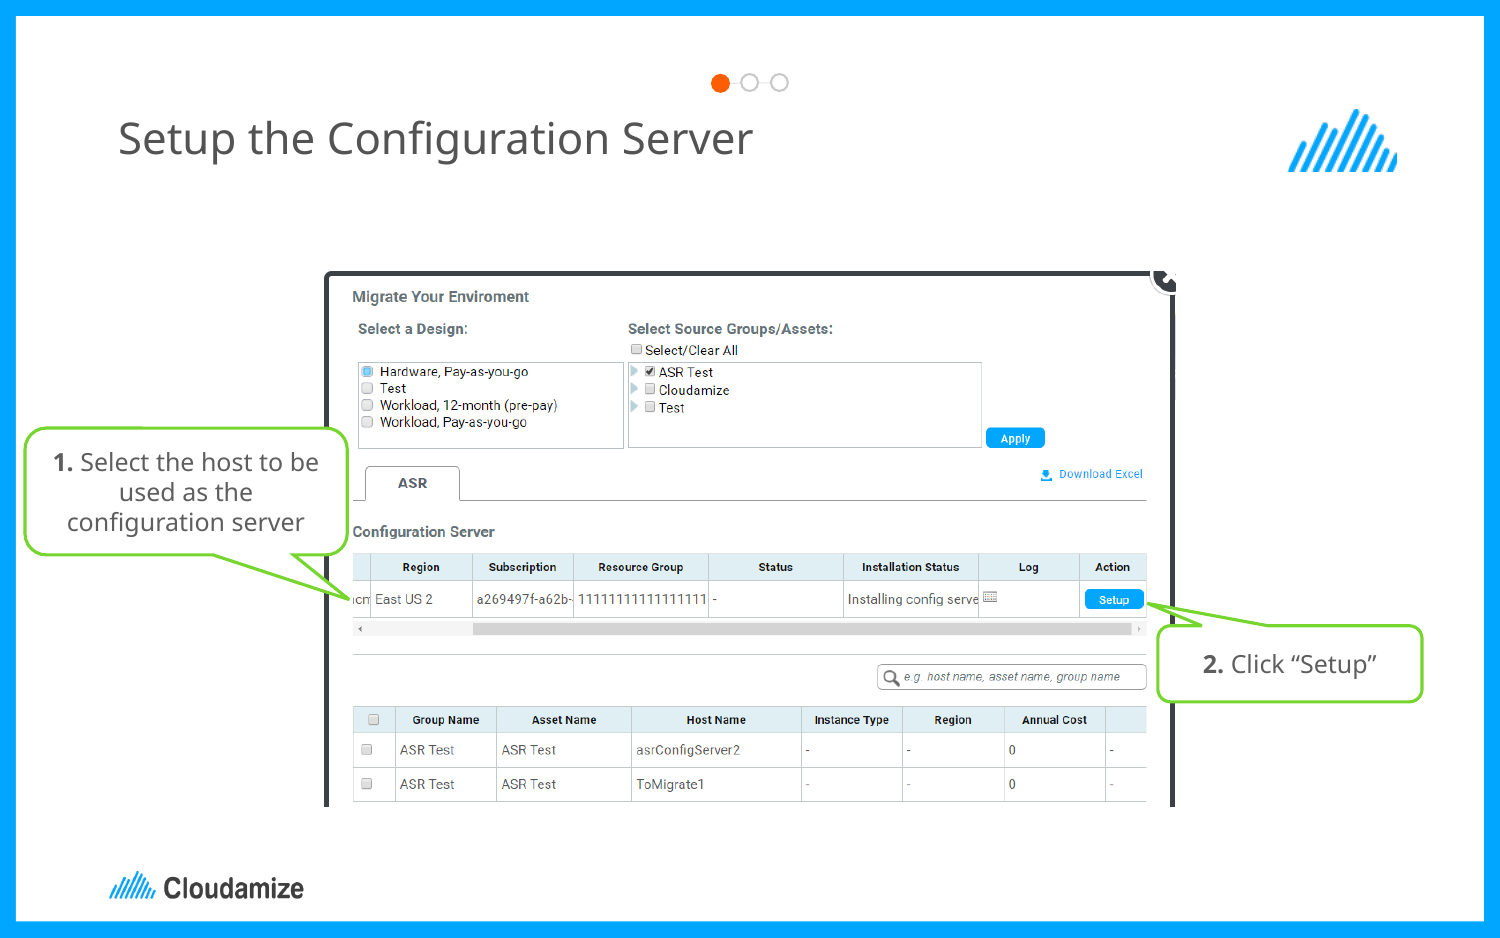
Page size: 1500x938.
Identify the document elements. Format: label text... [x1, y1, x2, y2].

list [324, 271, 1176, 807]
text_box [711, 74, 788, 92]
title Setup the Configuration Server [103, 49, 1258, 232]
text_box 2. Click “Setup” [1176, 607, 1424, 703]
text_box 1. Select the host to be used as the configuration server [23, 426, 324, 593]
